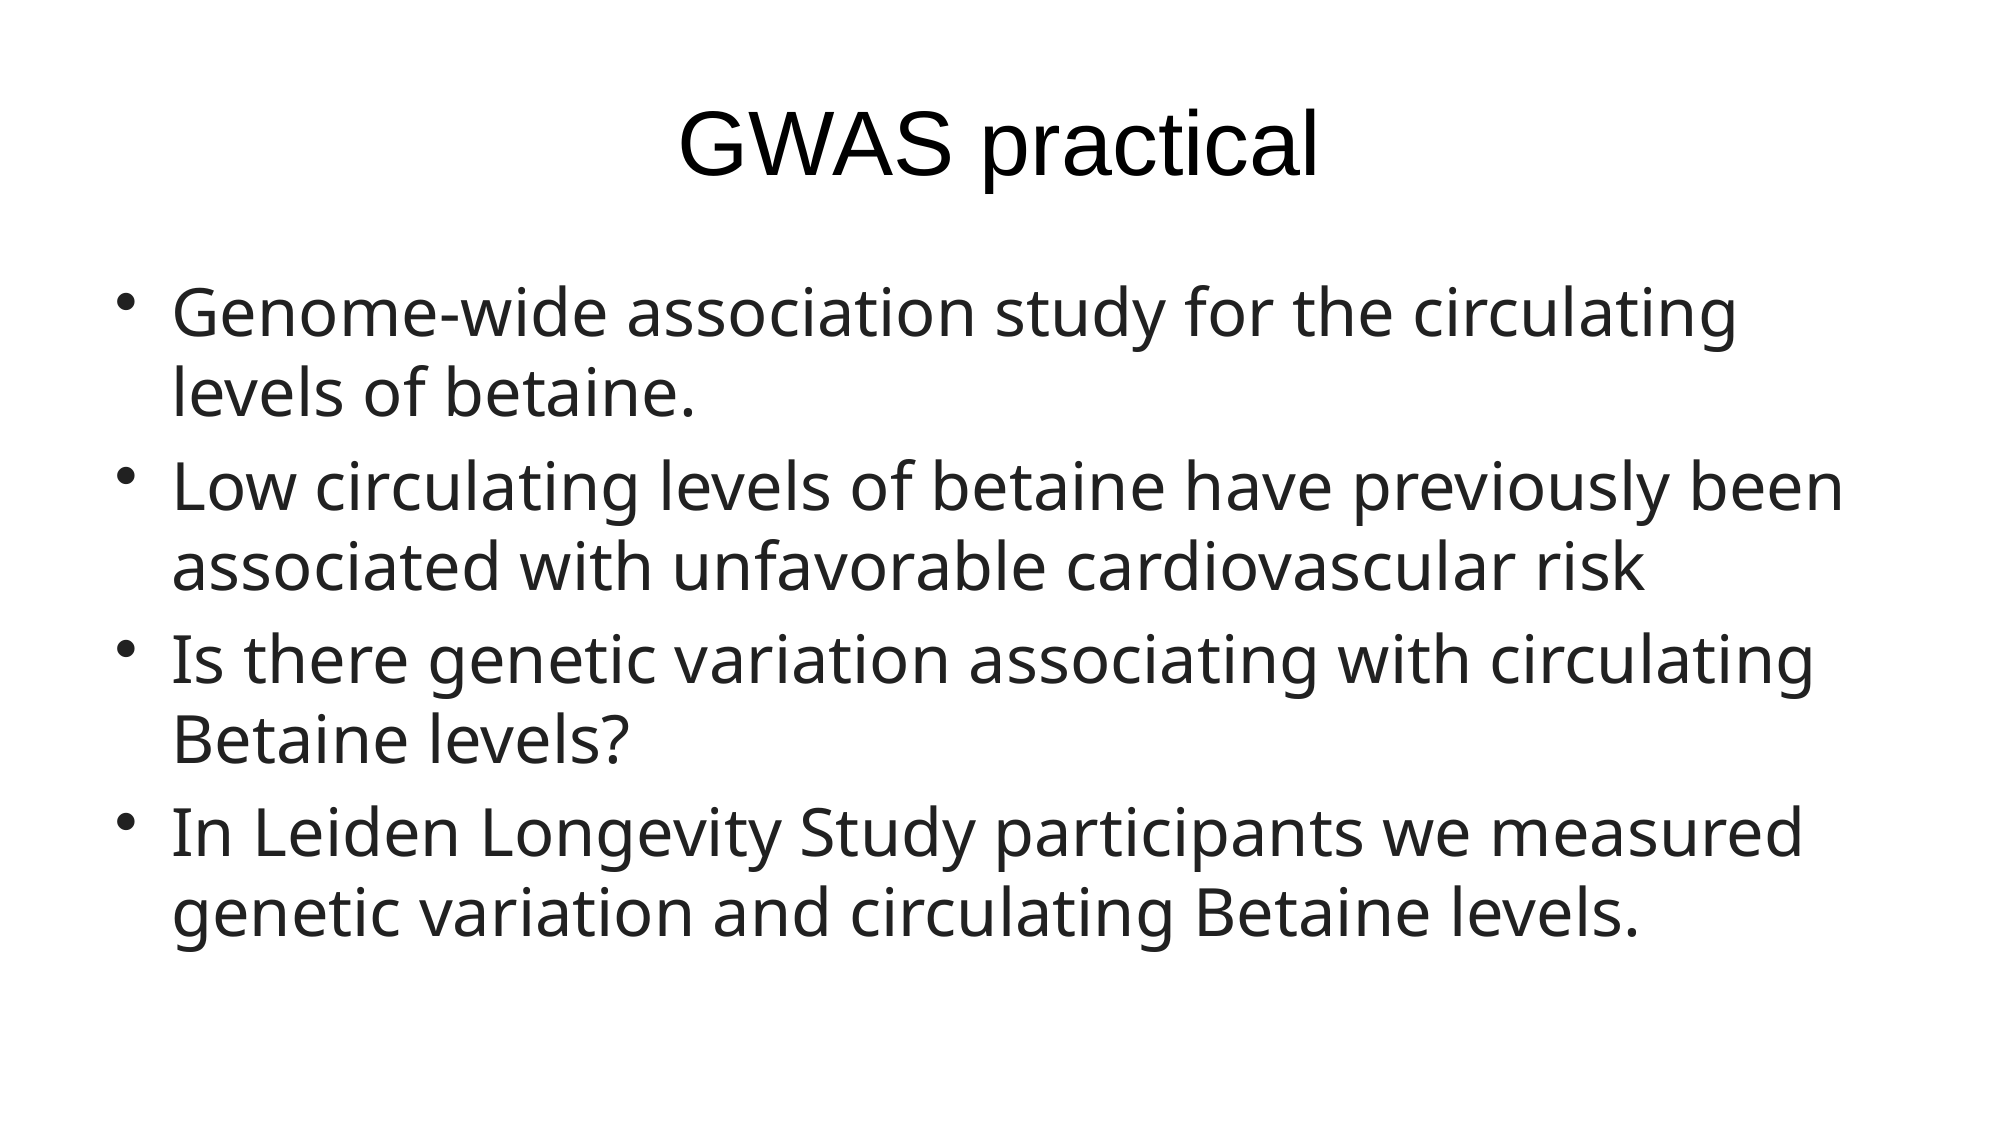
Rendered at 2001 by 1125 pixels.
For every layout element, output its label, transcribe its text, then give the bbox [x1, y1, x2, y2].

title GWAS practical [99, 45, 1900, 233]
list Genome-wide association study for the circulating levels of betaine. Low circulating levels of betaine have previously been associated with unfavorable cardiovascular risk Is there genetic variation associating with circulating Betaine levels? In Leiden Longevity Study participants we measured genetic variation and circulating Betaine levels. [99, 262, 1900, 1005]
